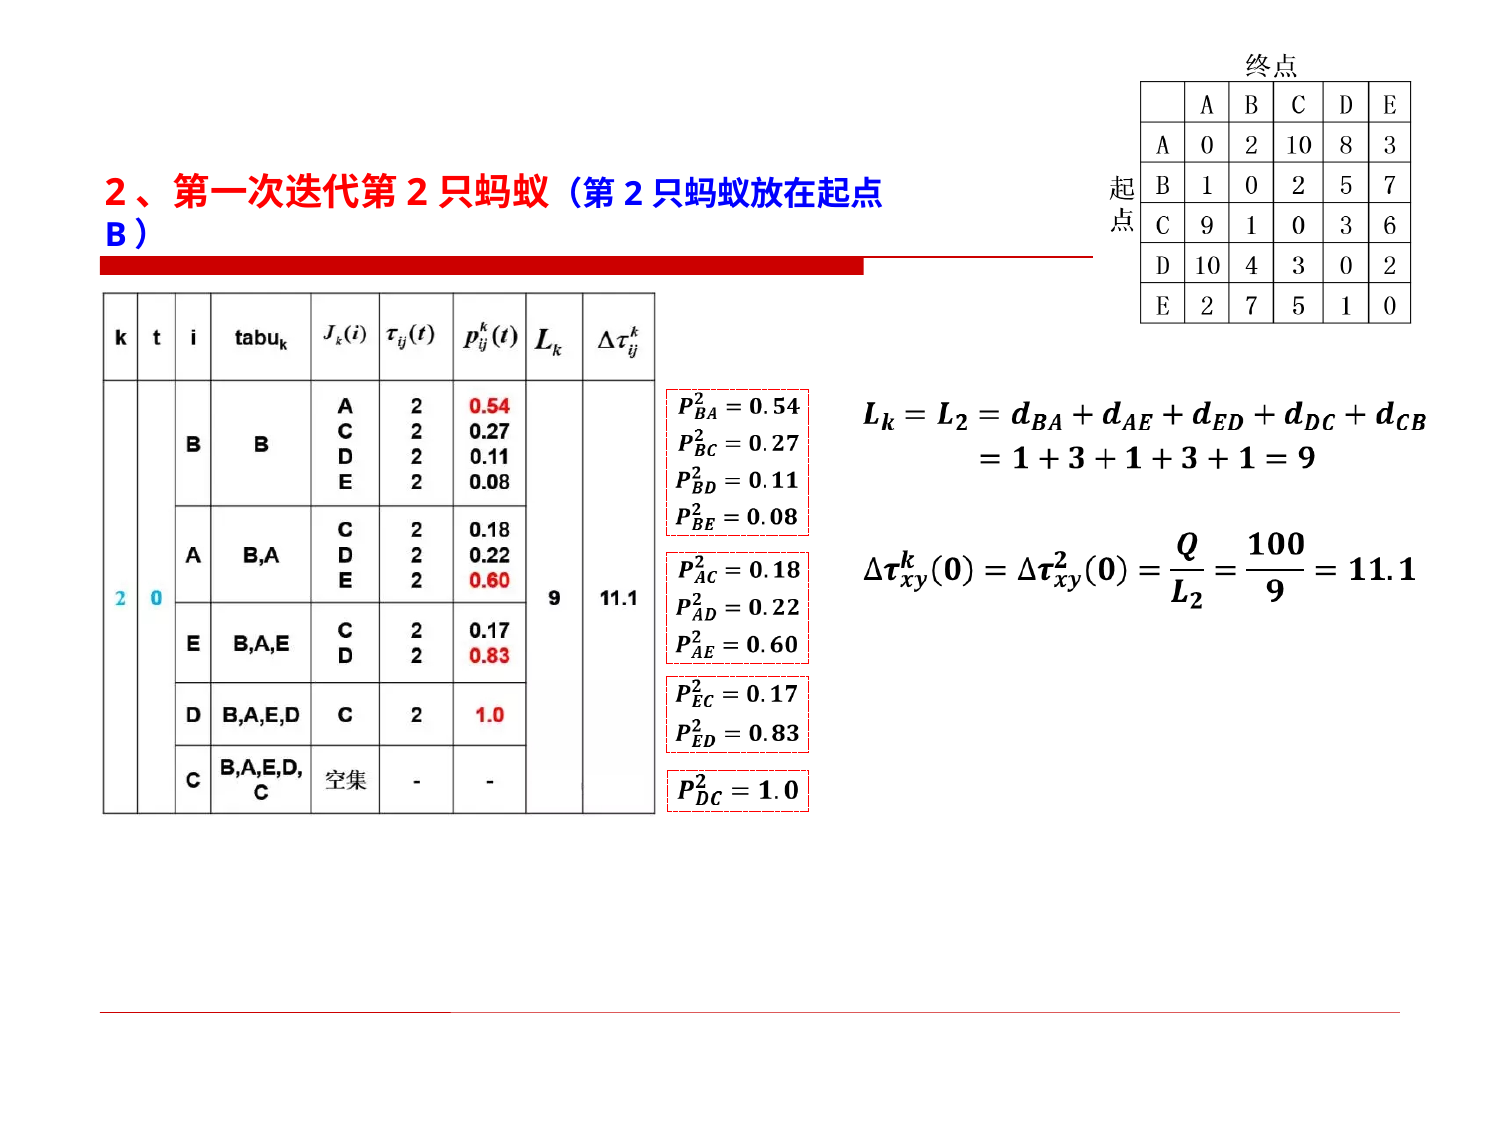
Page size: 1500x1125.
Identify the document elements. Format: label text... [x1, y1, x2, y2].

picture [666, 676, 809, 753]
picture [863, 528, 1418, 609]
picture [666, 389, 809, 536]
text_box 2、第一次迭代第2只蚂蚁（第2只蚂蚁放在起点B） [104, 185, 893, 237]
picture [667, 770, 809, 812]
picture [101, 290, 656, 817]
picture [1092, 37, 1412, 335]
picture [850, 390, 1435, 480]
picture [666, 552, 809, 664]
